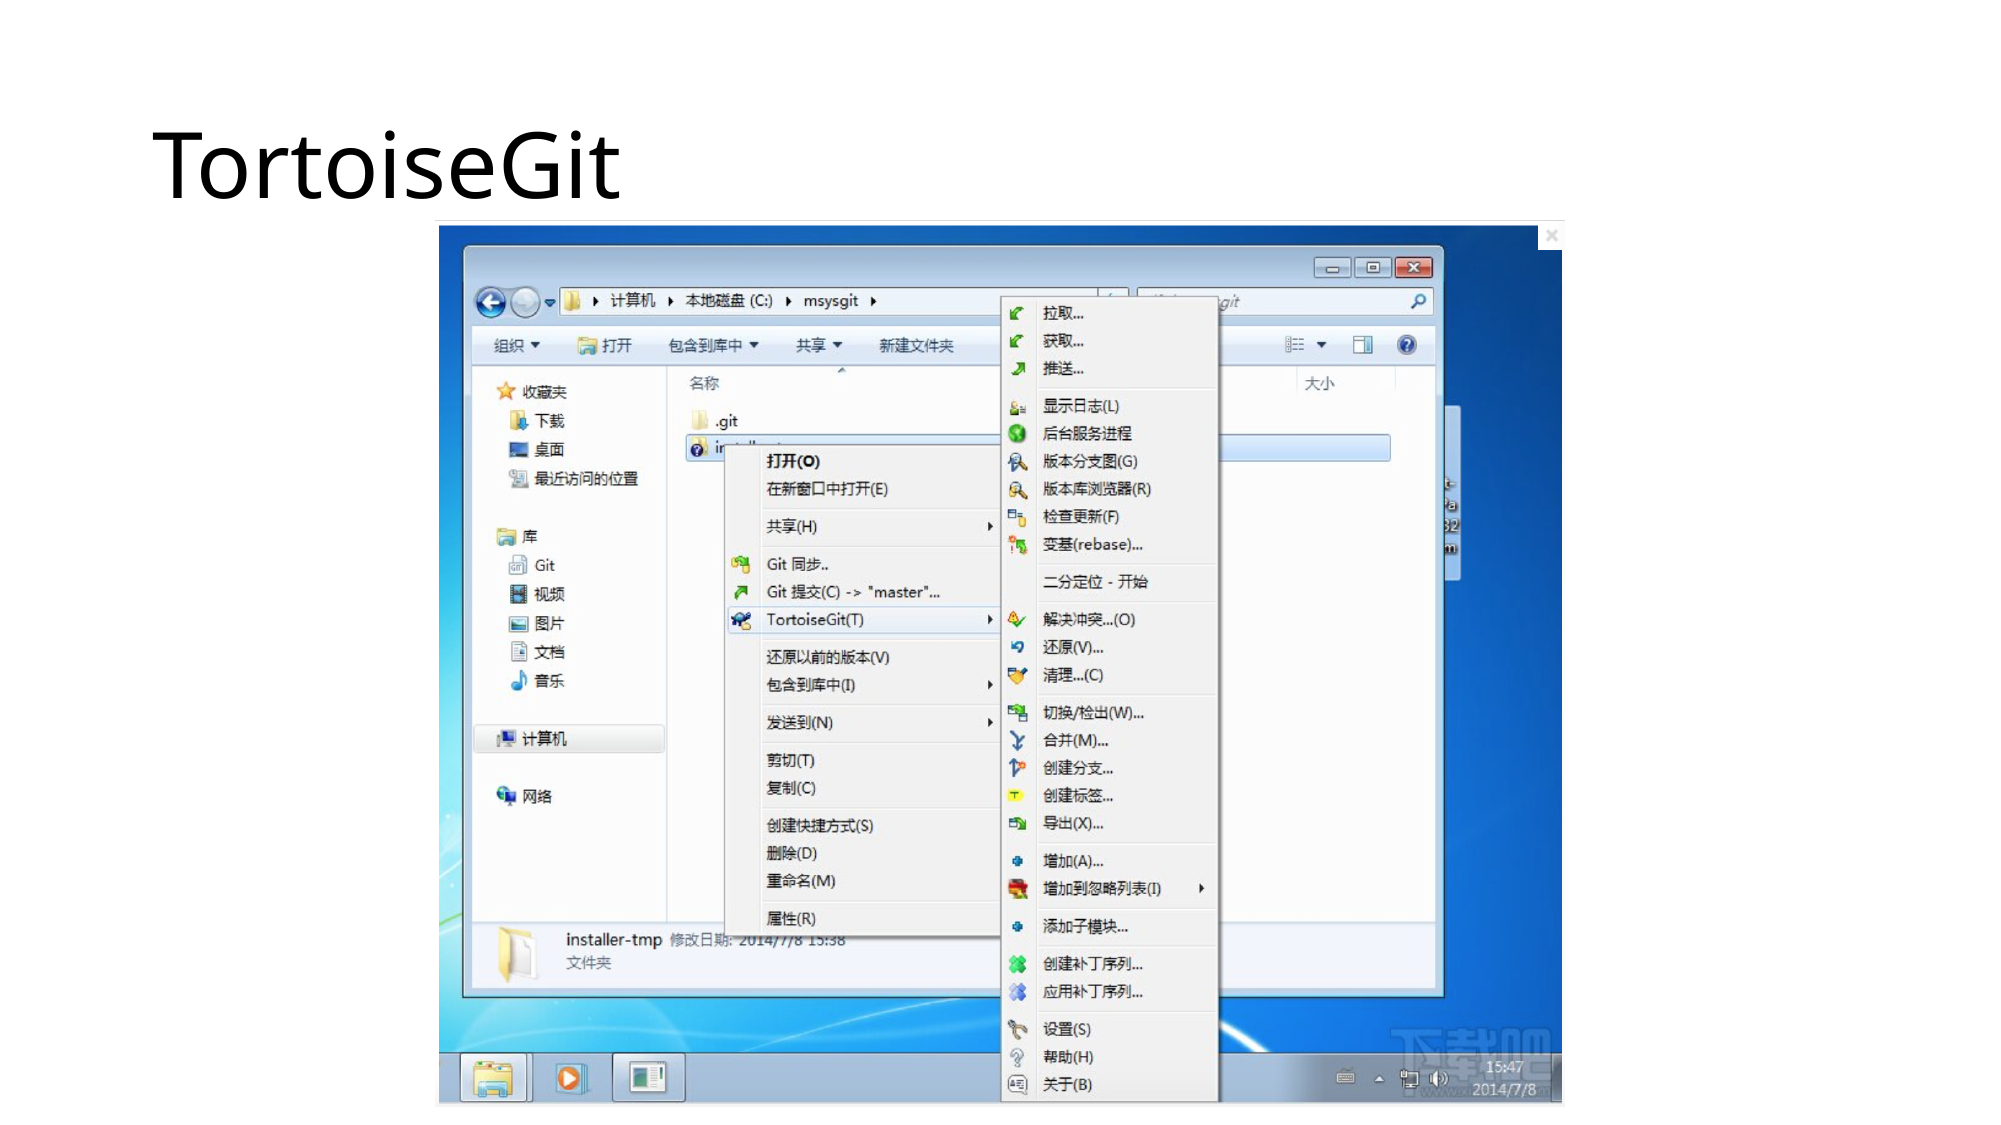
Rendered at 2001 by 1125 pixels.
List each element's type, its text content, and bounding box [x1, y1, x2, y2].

title TortoiseGit [137, 59, 1863, 278]
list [435, 220, 1565, 1107]
